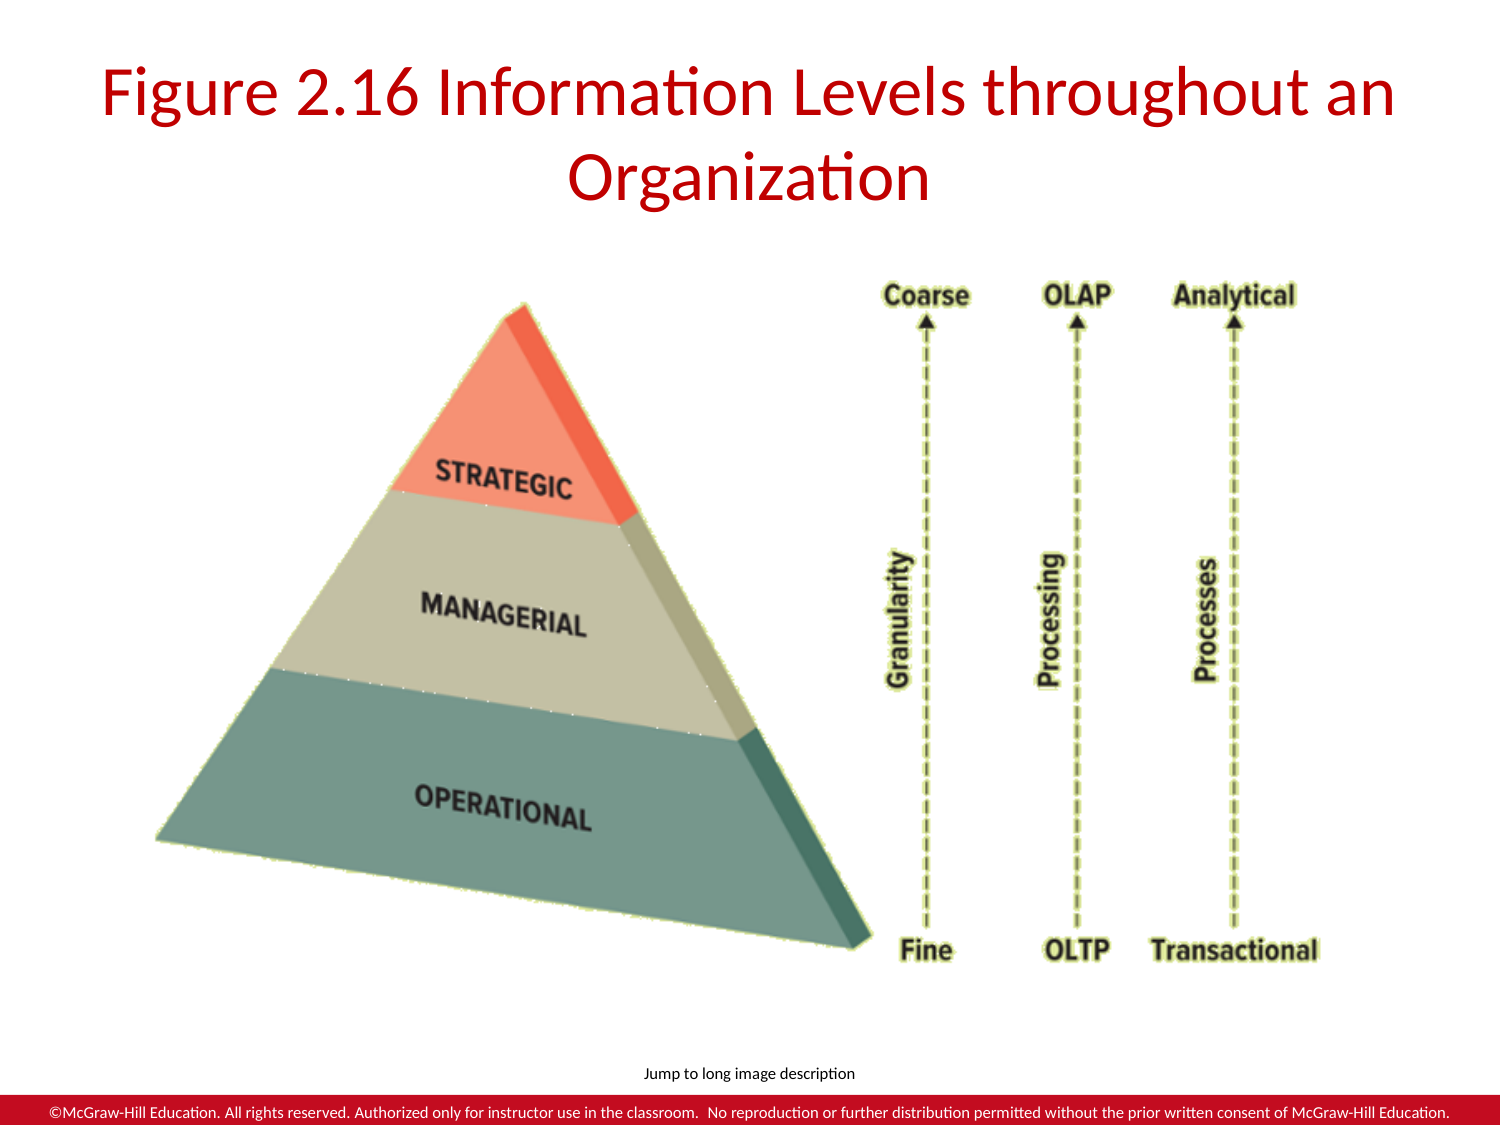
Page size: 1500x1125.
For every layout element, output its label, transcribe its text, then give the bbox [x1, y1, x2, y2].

picture [24, 262, 1463, 982]
list Jump to long image description [568, 1062, 932, 1092]
title Figure 2.16 Information Levels throughout an Organization [0, 37, 1500, 138]
